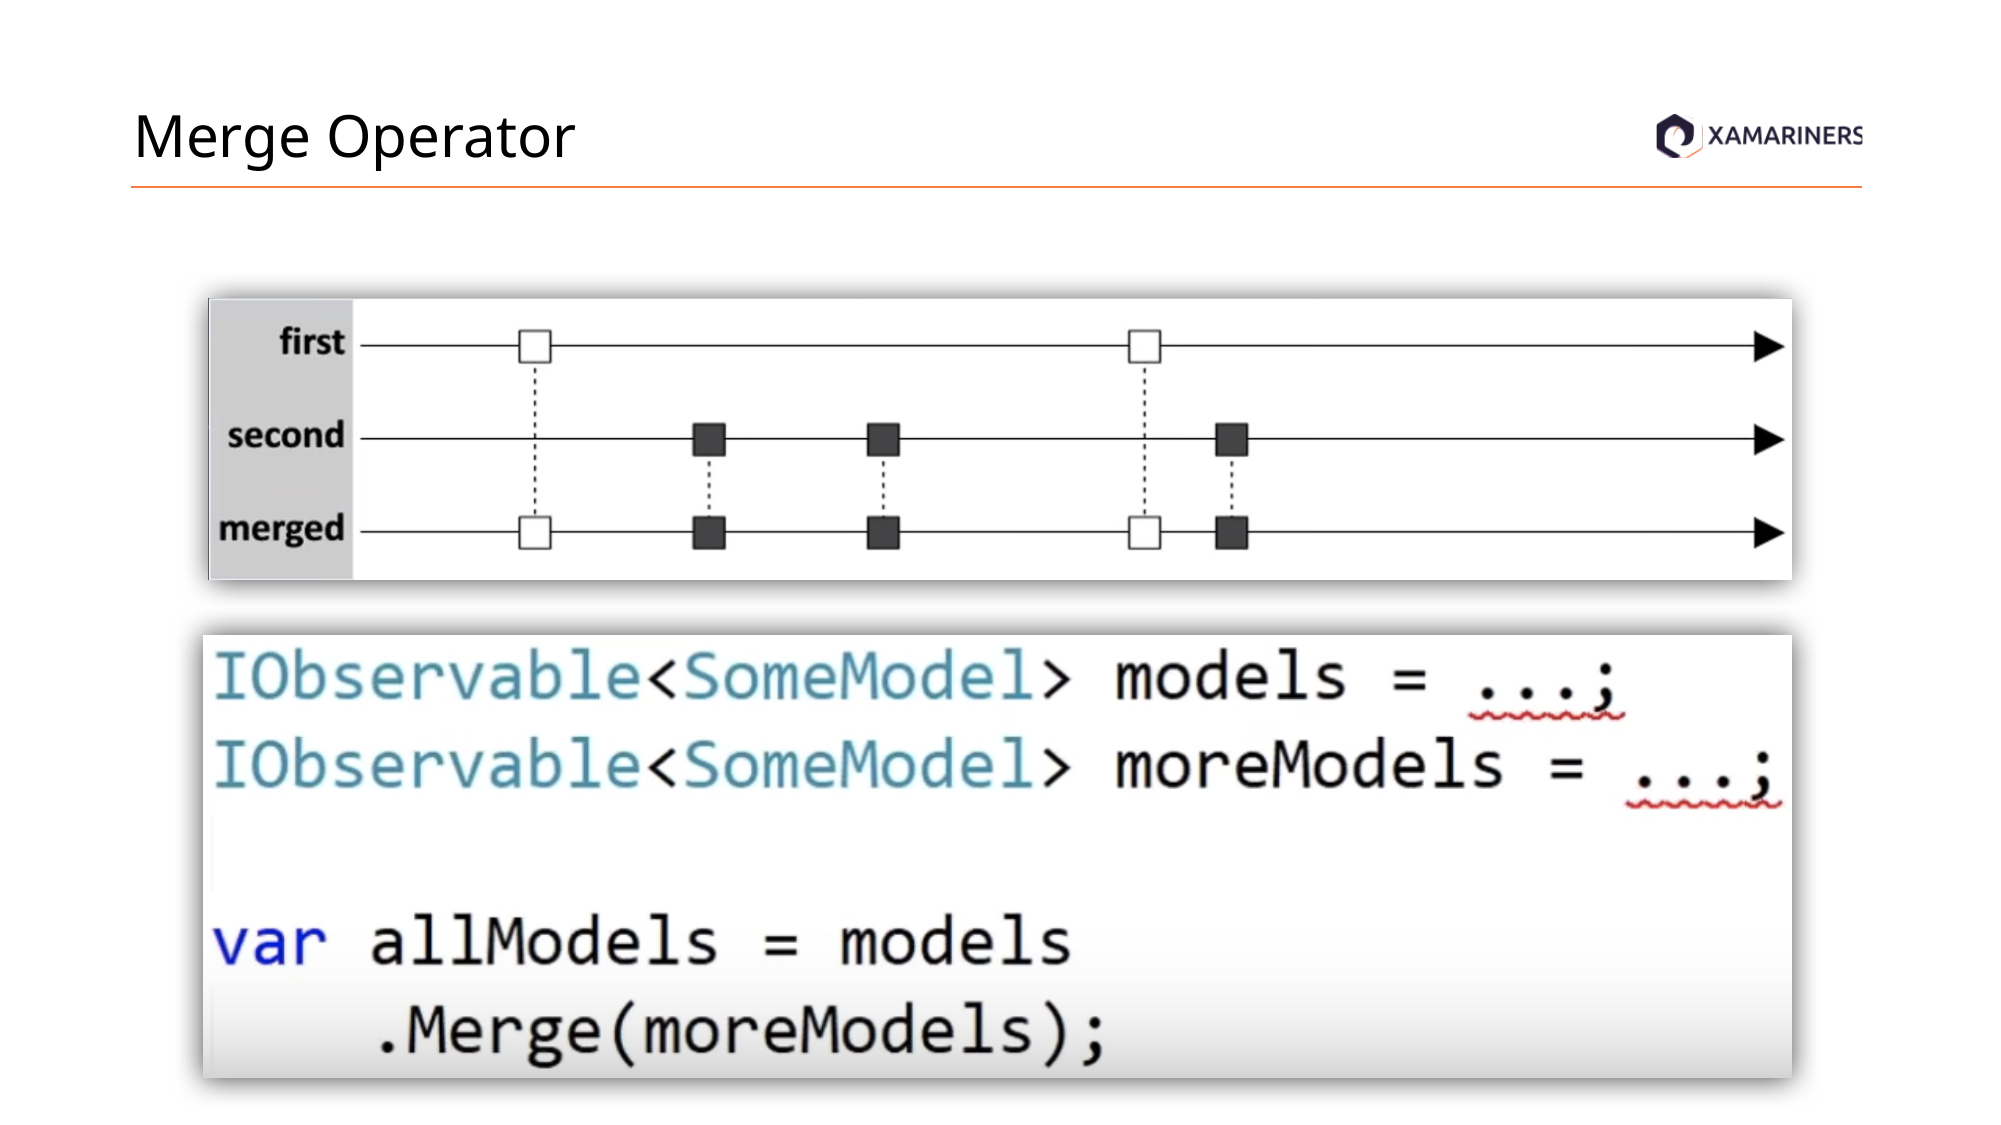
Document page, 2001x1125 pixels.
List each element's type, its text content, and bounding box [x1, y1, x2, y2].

picture [1656, 114, 1863, 158]
picture [208, 298, 1792, 580]
text_box Merge Operator [118, 99, 1863, 203]
picture [203, 635, 1792, 1078]
